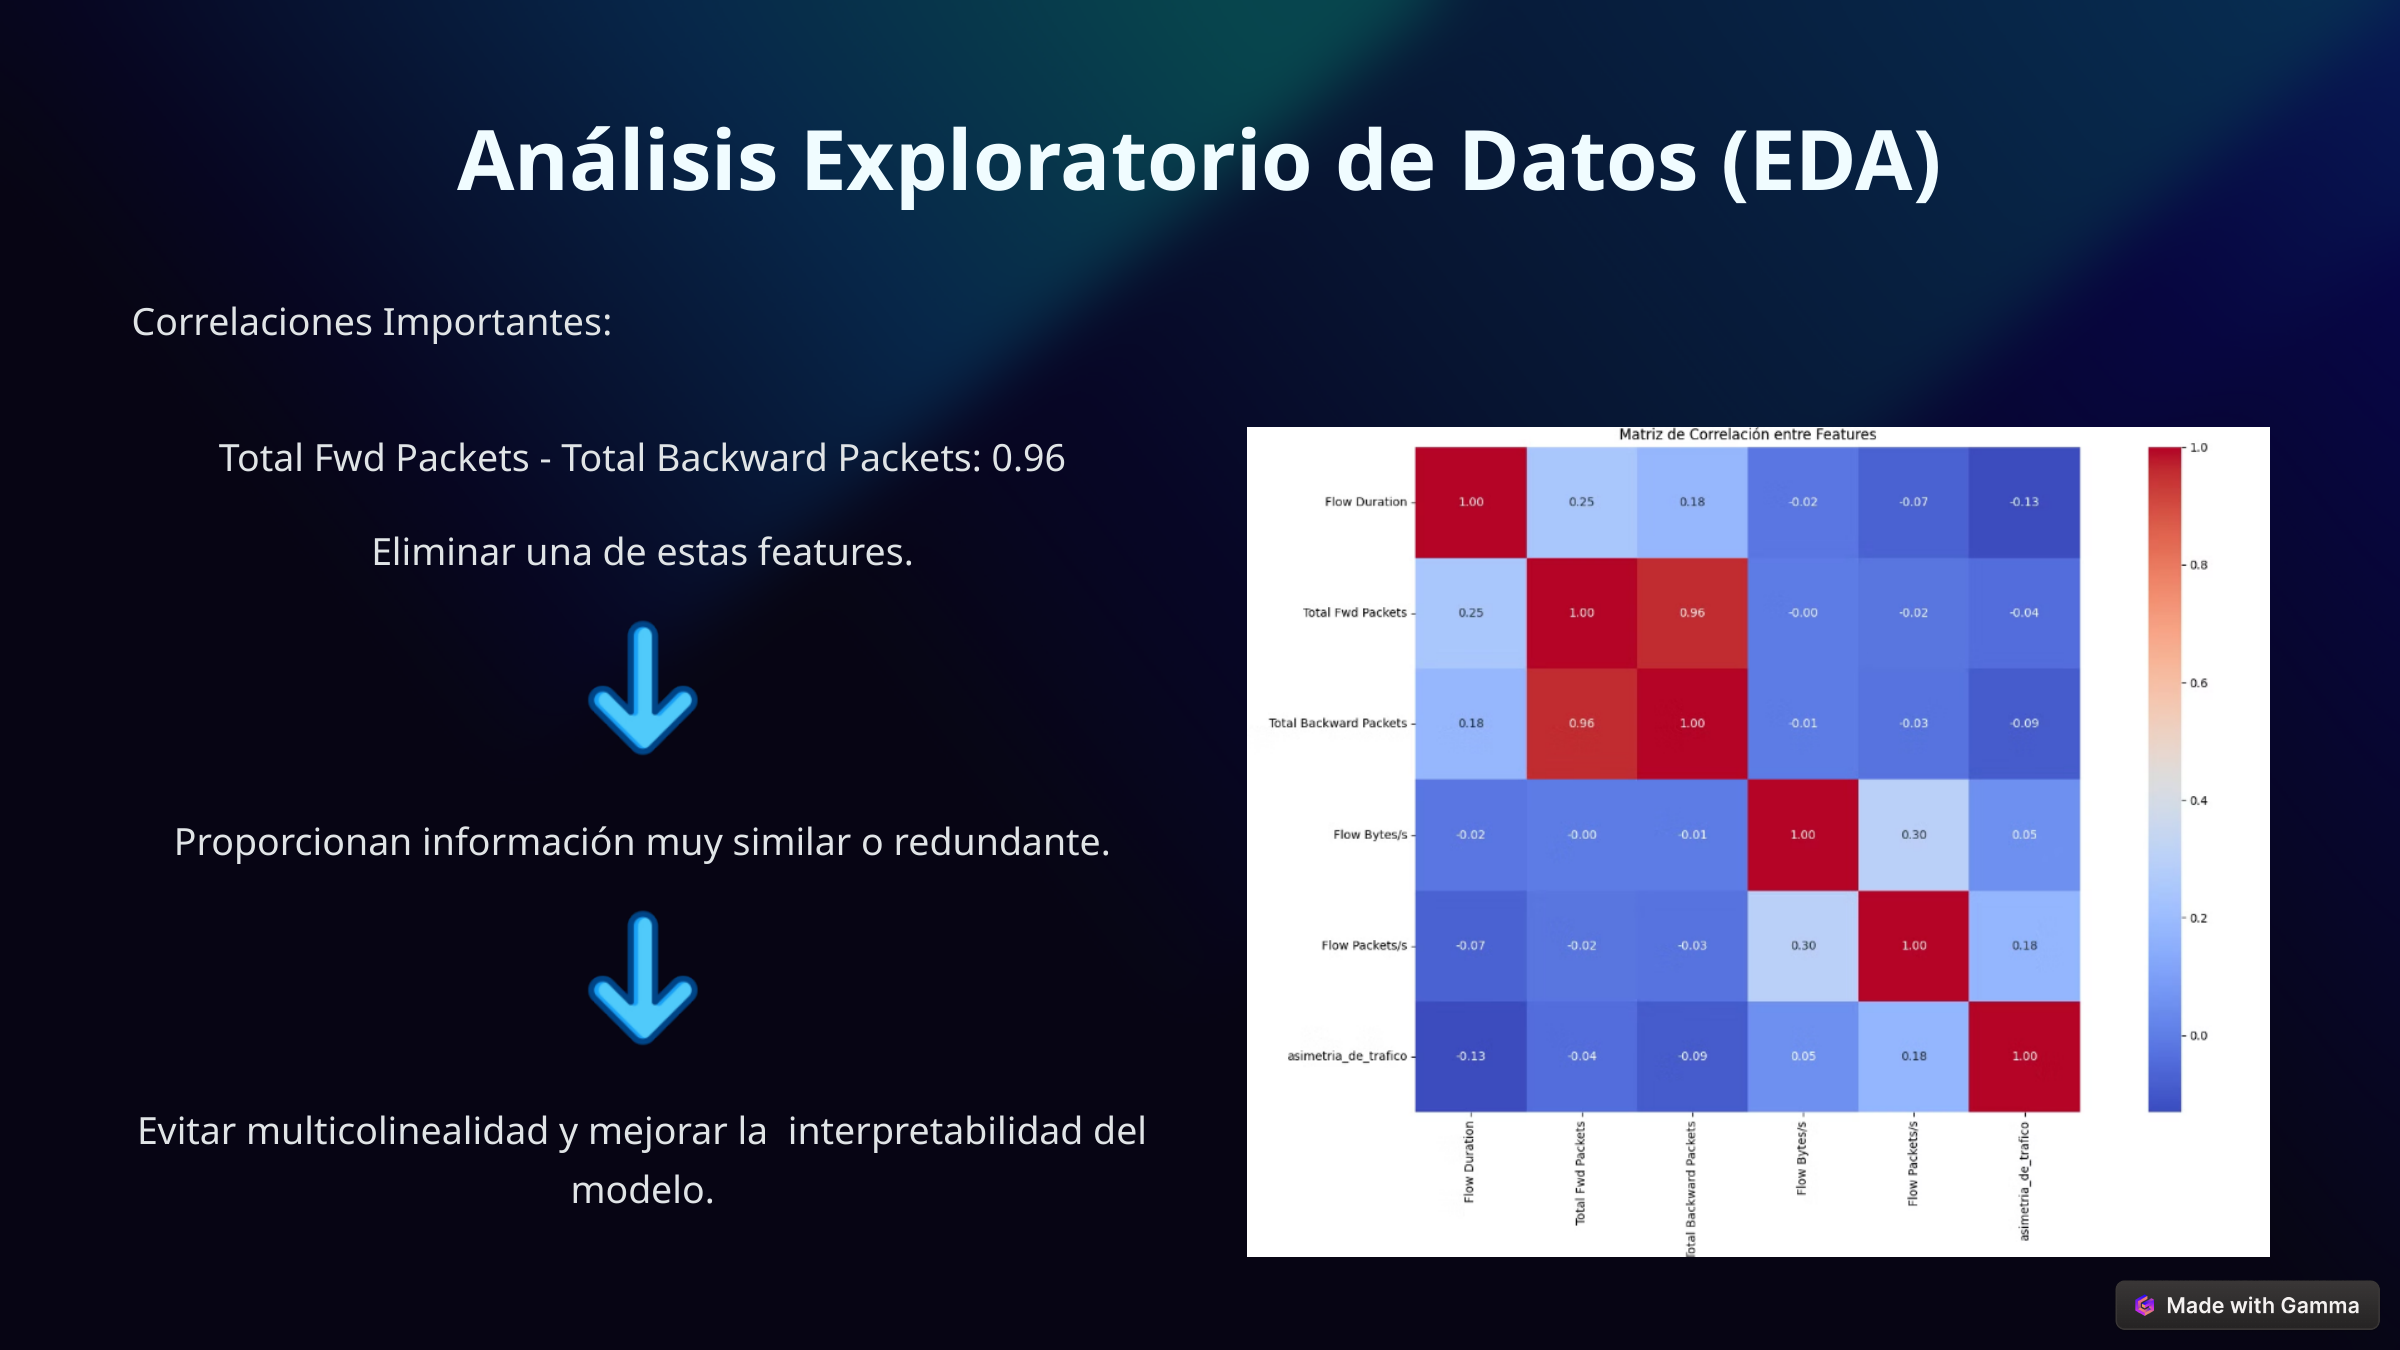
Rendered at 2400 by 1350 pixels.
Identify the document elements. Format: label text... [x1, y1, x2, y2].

picture [2106, 1271, 2389, 1339]
text_box Total Fwd Packets - Total Backward Packets: 0.96 [131, 419, 1154, 480]
text_box Proporcionan información muy similar o redundante. [131, 803, 1154, 864]
text_box Eliminar una de estas features. [131, 513, 1154, 574]
picture [570, 615, 716, 761]
picture [570, 905, 716, 1051]
text_box Análisis Exploratorio de Datos (EDA) [497, 103, 1903, 208]
picture [1247, 427, 2270, 1257]
text_box Evitar multicolinealidad y mejorar la interpretabilidad del modelo. [131, 1092, 1154, 1213]
text_box Correlaciones Importantes: [131, 283, 2269, 344]
